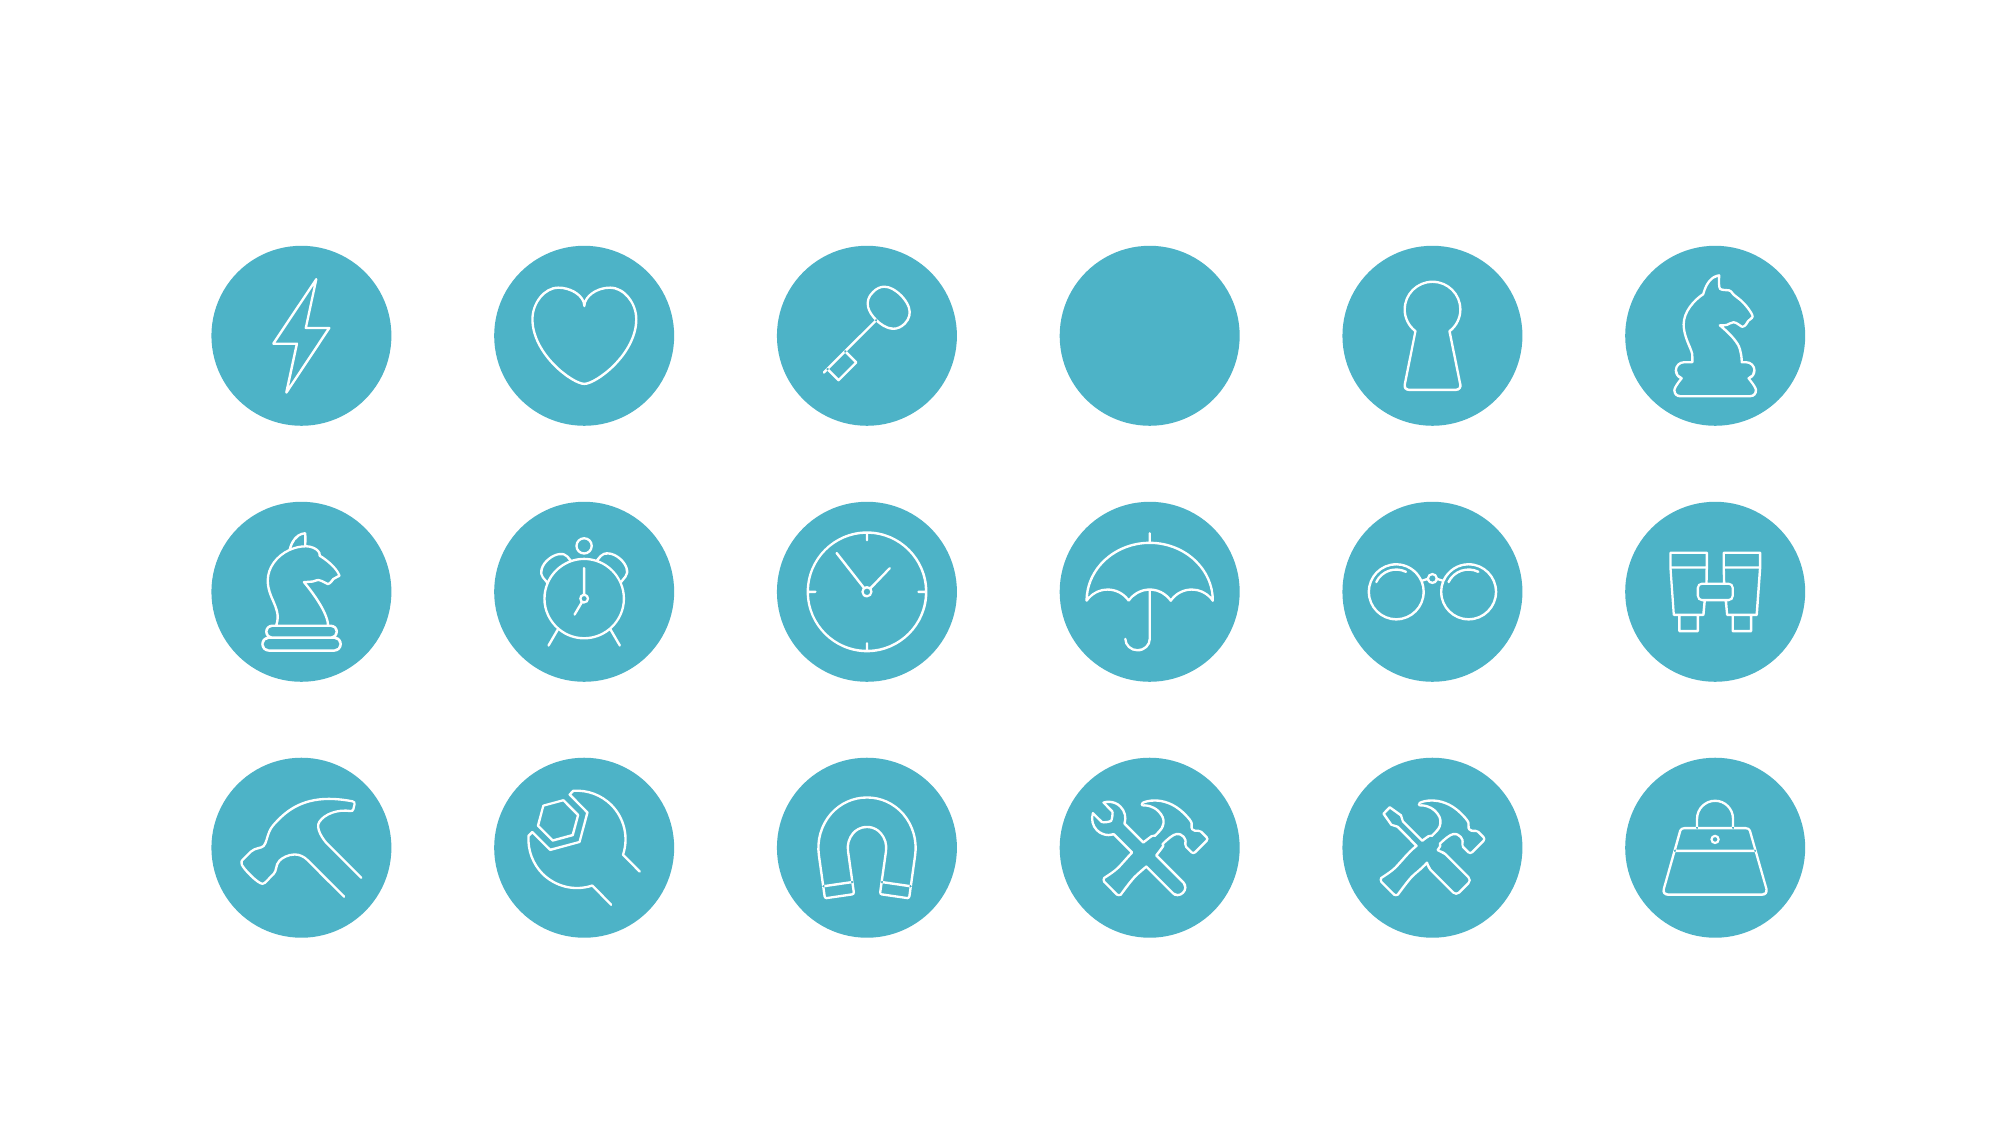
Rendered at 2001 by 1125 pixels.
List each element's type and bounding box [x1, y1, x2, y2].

text_box [1625, 245, 1806, 426]
text_box [1059, 245, 1240, 426]
text_box [776, 245, 957, 426]
text_box [211, 757, 392, 938]
text_box [494, 501, 675, 682]
text_box [1342, 501, 1523, 682]
text_box [494, 245, 675, 426]
text_box [1059, 757, 1240, 938]
text_box [1342, 757, 1523, 938]
text_box [211, 245, 392, 426]
text_box [1625, 501, 1806, 682]
text_box [776, 501, 957, 682]
text_box [211, 501, 392, 682]
text_box [494, 757, 675, 938]
text_box [776, 757, 957, 938]
text_box [1625, 757, 1806, 938]
text_box [1059, 501, 1240, 682]
text_box [1342, 245, 1523, 426]
